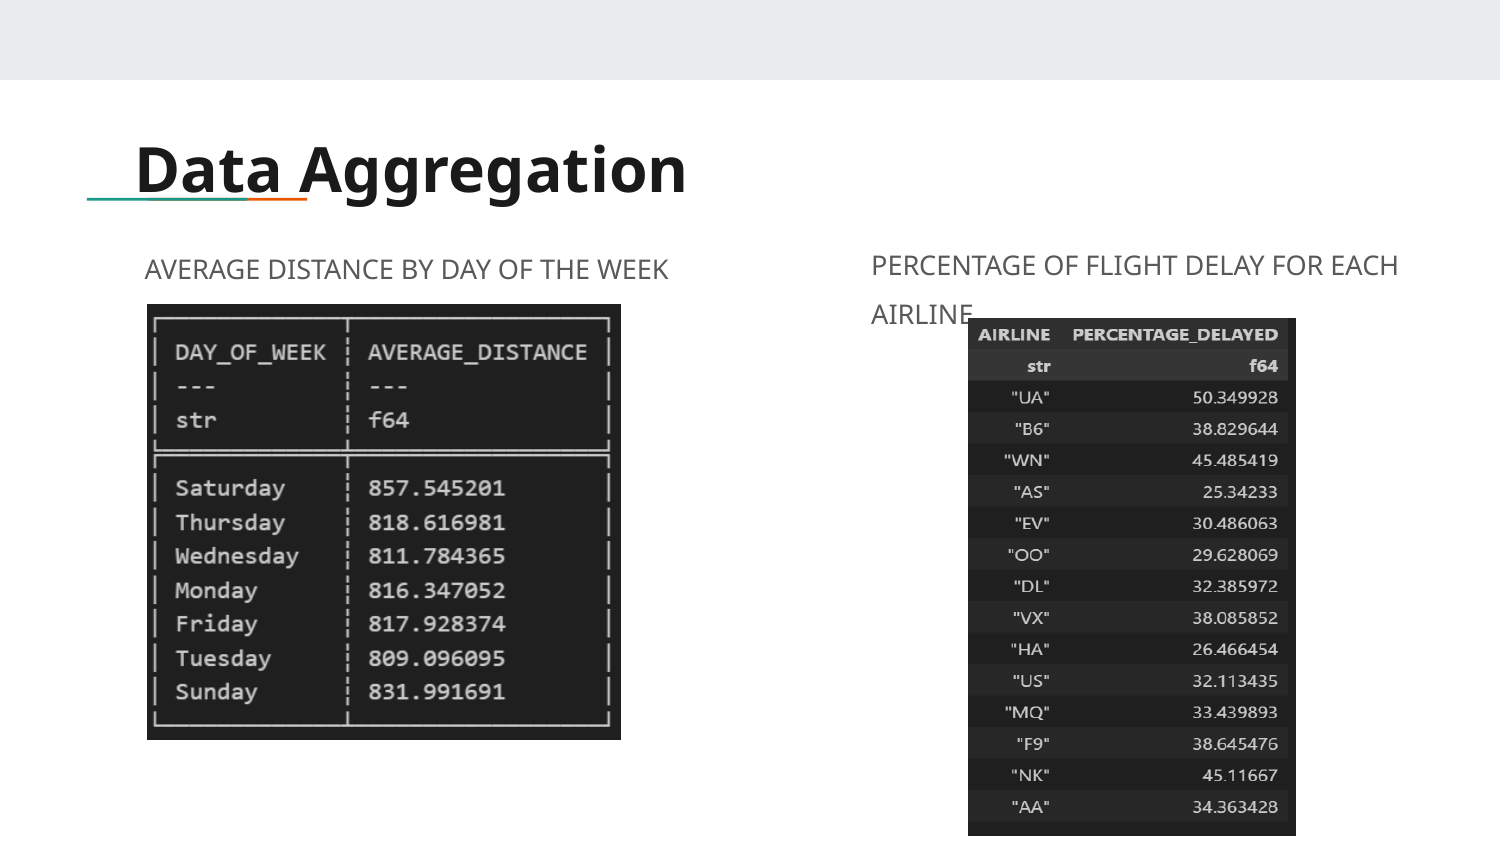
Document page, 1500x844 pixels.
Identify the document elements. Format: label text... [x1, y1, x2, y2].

picture [147, 303, 622, 740]
title Data Aggregation [119, 114, 1381, 203]
text_box PERCENTAGE OF FLIGHT DELAY FOR EACH AIRLINE [856, 217, 1457, 597]
picture [968, 318, 1296, 836]
list AVERAGE DISTANCE BY DAY OF THE WEEK [129, 221, 703, 593]
